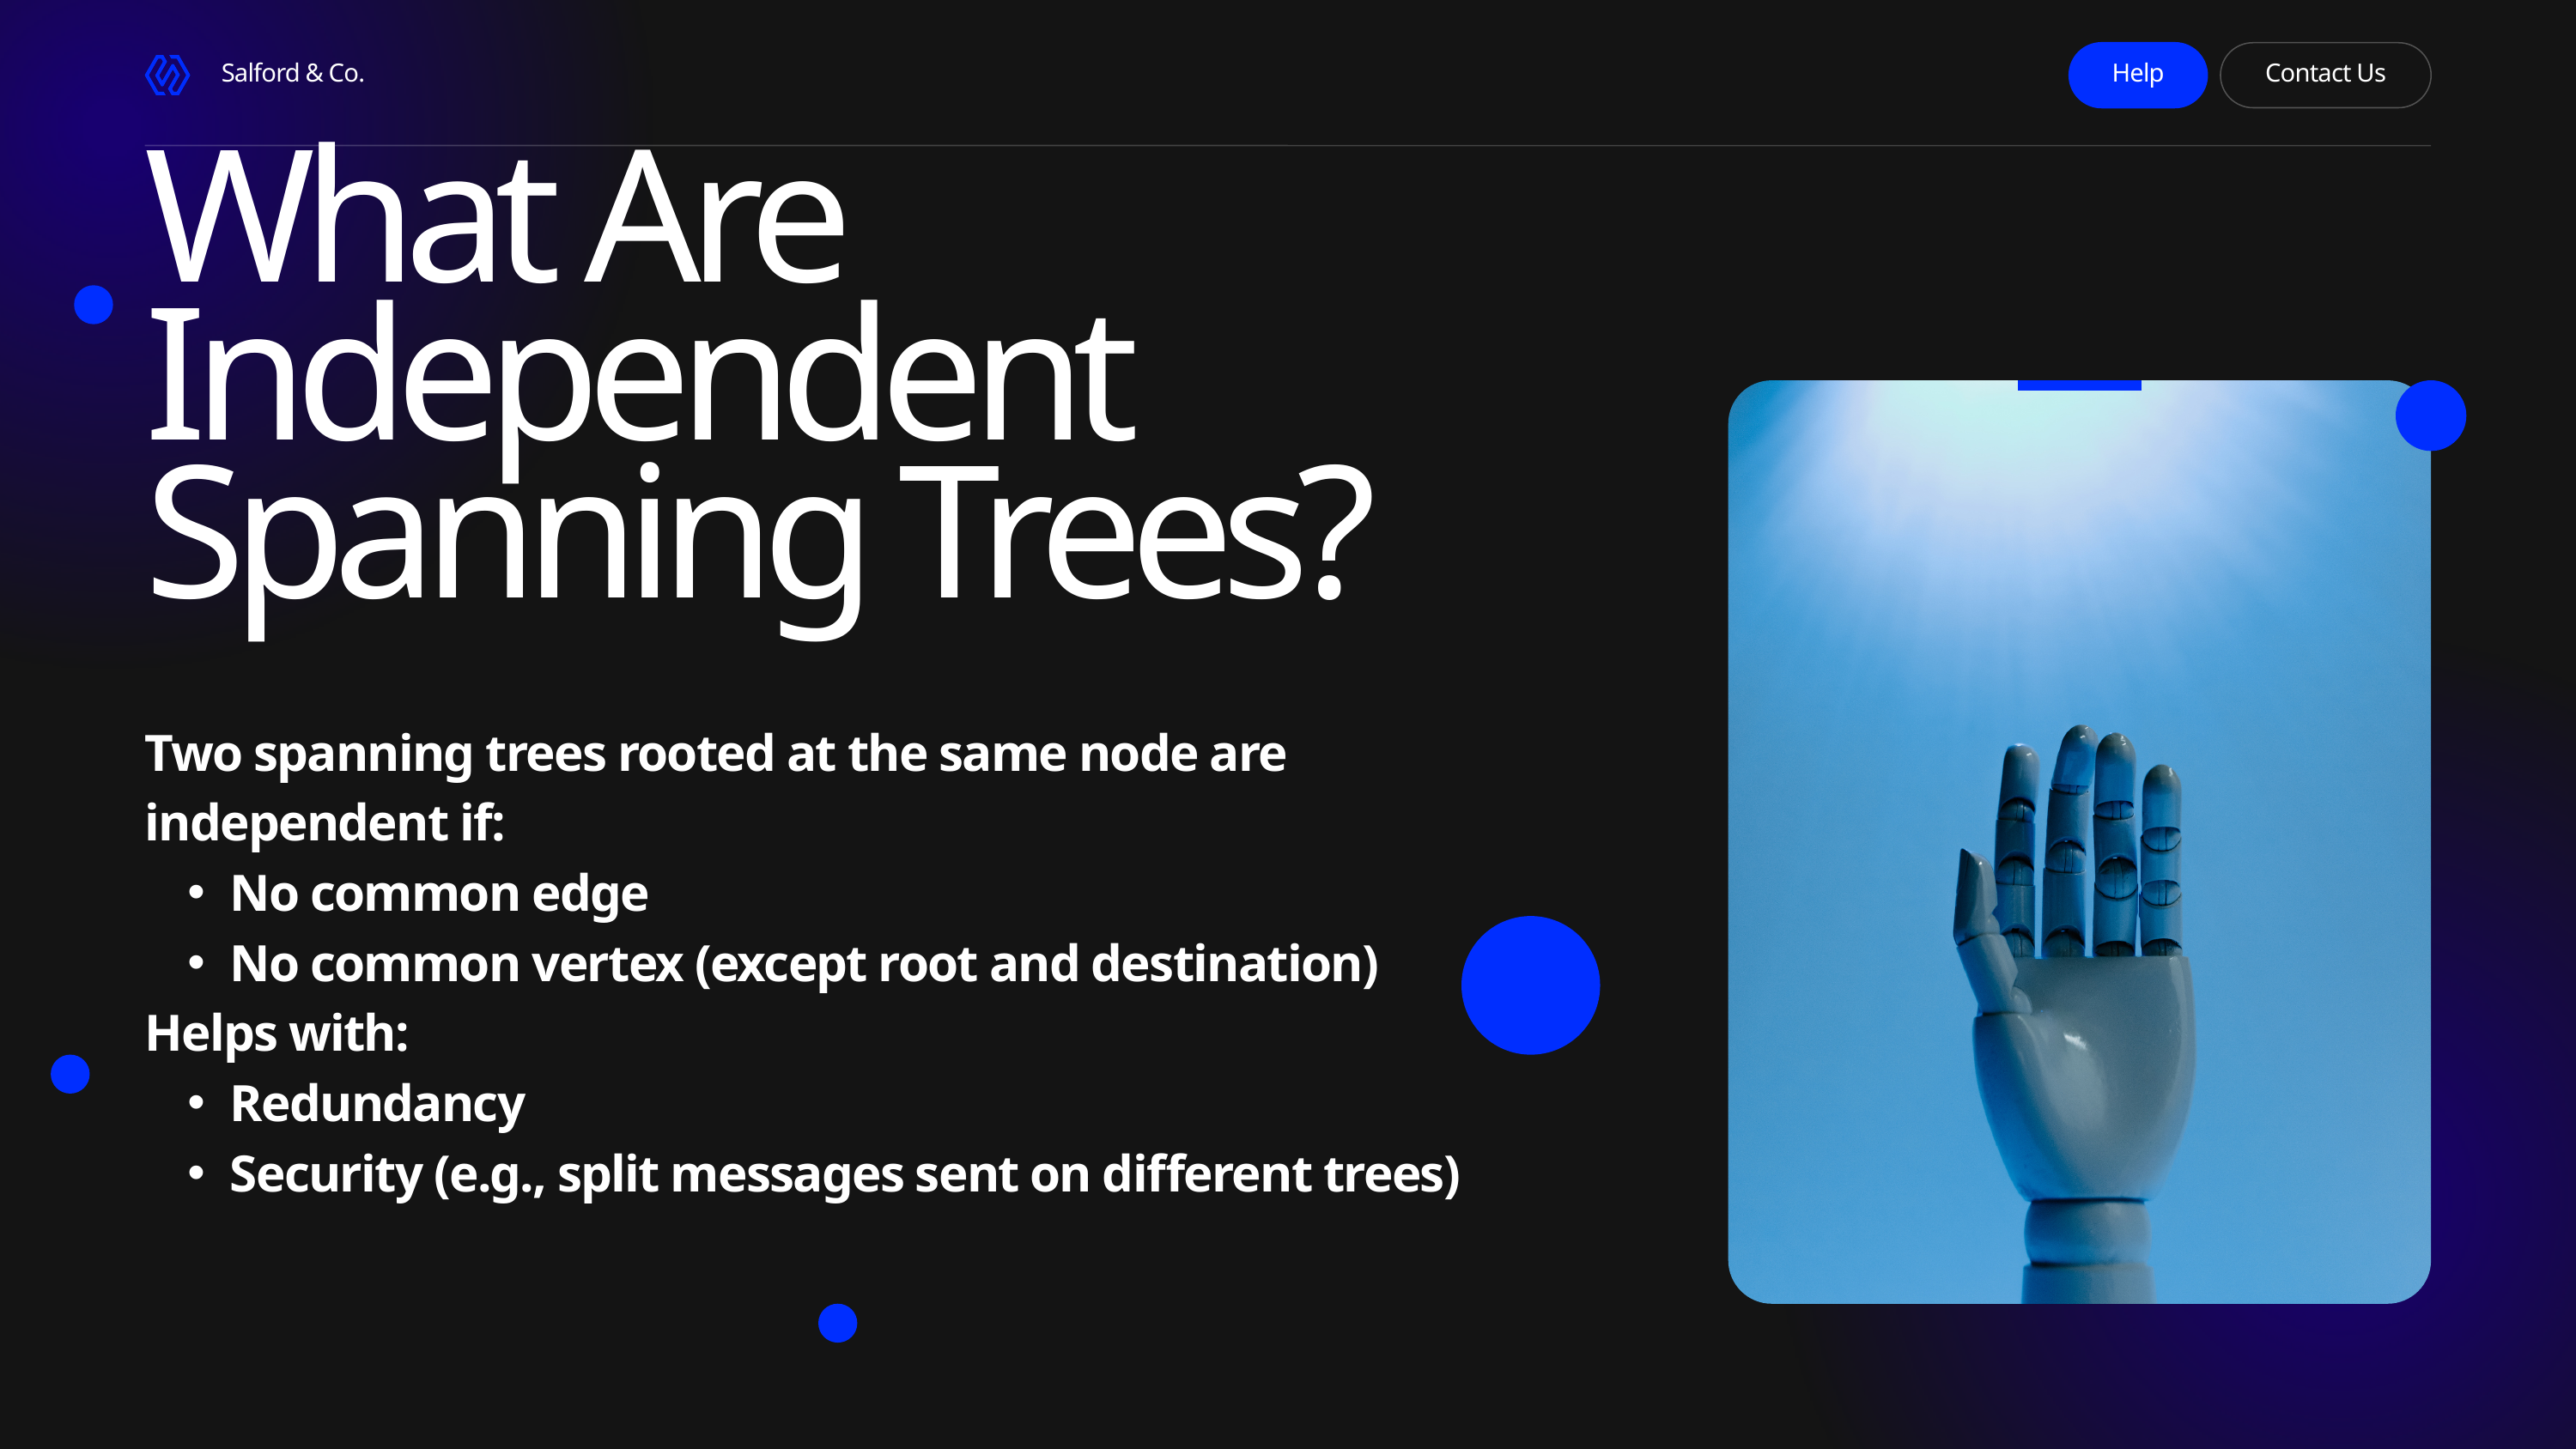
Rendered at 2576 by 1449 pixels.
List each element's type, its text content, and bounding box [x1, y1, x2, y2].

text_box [1461, 915, 1601, 1055]
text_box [2220, 42, 2432, 108]
text_box [144, 55, 191, 95]
text_box What Are Independent Spanning Trees? [144, 161, 1531, 635]
text_box [0, 0, 709, 724]
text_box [2069, 42, 2208, 108]
text_box [1718, 577, 2576, 1449]
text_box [817, 1303, 858, 1343]
text_box Two spanning trees rooted at the same node are independent if: No common edge No common vertex (except root and destination) Helps with: Redundancy Security (e.g., split messages sent on different trees) [144, 711, 1531, 1307]
text_box Salford & Co. [221, 52, 443, 88]
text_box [1728, 379, 2432, 1304]
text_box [74, 285, 113, 324]
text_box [50, 1054, 90, 1094]
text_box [2018, 379, 2142, 391]
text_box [2395, 379, 2467, 452]
